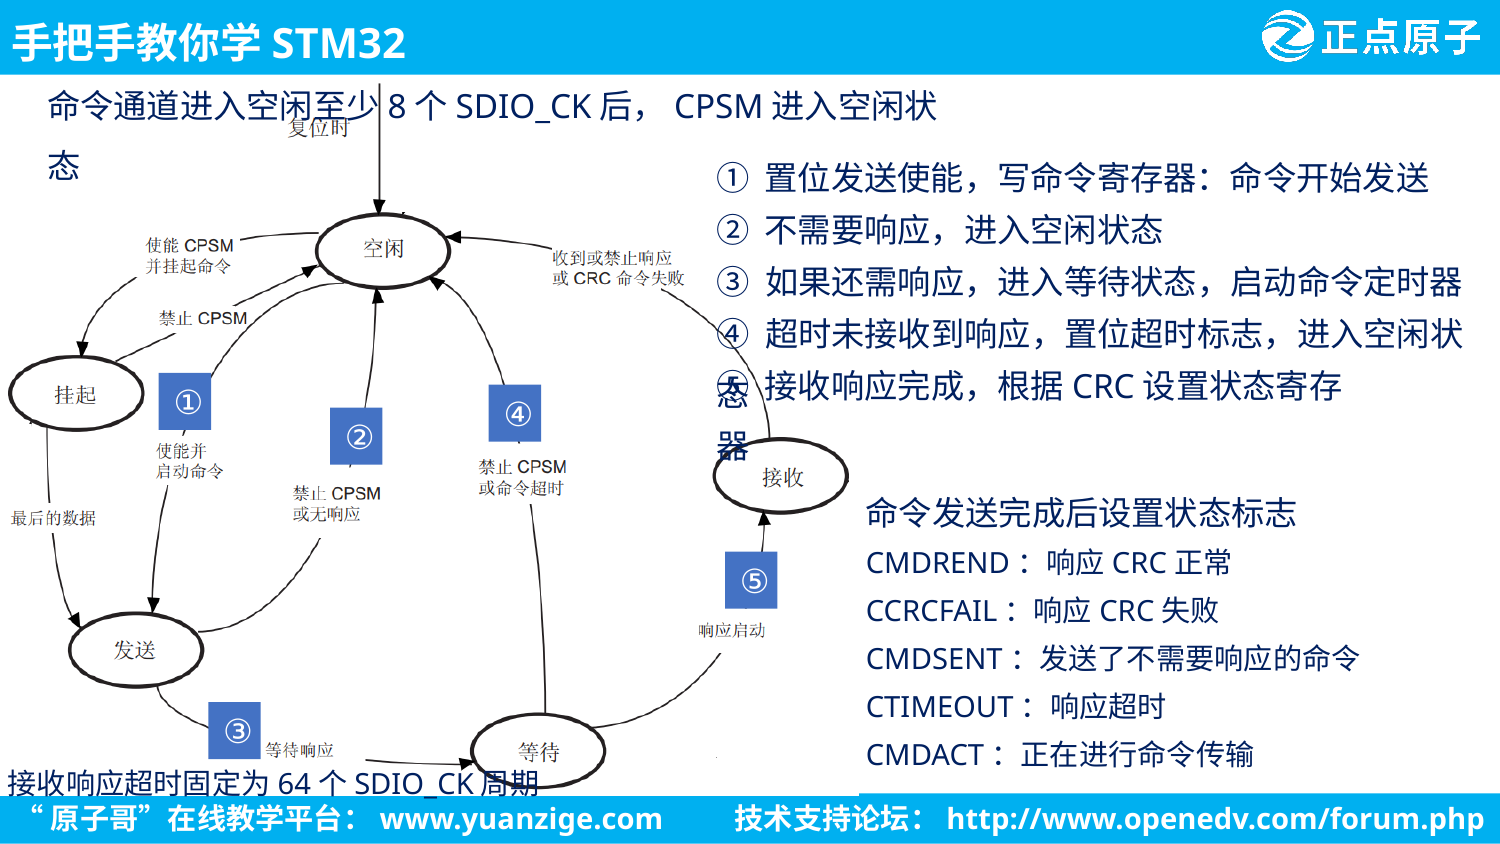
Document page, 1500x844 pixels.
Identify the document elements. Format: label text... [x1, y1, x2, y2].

text_box 命令发送完成后设置状态标志 [859, 468, 1394, 527]
text_box ② 不需要响应，进入空闲状态 [859, 185, 1438, 237]
text_box 手把手教你学STM32 [0, 0, 967, 75]
text_box ④ 超时未接收到响应，置位超时标志，进入空闲状态 [859, 289, 1500, 417]
text_box [955, 0, 1500, 76]
picture [1323, 21, 1357, 53]
picture [1405, 21, 1438, 54]
picture [1431, 45, 1438, 51]
text_box ⑤ 接收响应完成，根据CRC设置状态寄存器 [859, 341, 1372, 469]
text_box 命令通道进入空闲至少8个SDIO_CK后，CPSM进入空闲状态 [39, 61, 955, 189]
text_box ③ 如果还需响应，进入等待状态，启动命令定时器 [859, 237, 1479, 289]
picture [1446, 21, 1479, 54]
picture [1273, 11, 1314, 45]
text_box 技术支持论坛：http://www.openedv.com/forum.php [560, 793, 1500, 843]
picture [1276, 45, 1301, 53]
text_box ① 置位发送使能，写命令寄存器：命令开始发送 [955, 133, 1438, 185]
text_box CMDREND：响应CRC正常 CCRCFAIL：响应CRC失败 CMDSENT：发送了不需要响应的命令 CTIMEOUT：响应超时 CMDACT：正在进行命令传输 [859, 527, 1394, 775]
text_box “原子哥”在线教学平台：www.yuanzige.com [0, 804, 560, 843]
picture [1263, 27, 1301, 61]
picture [1368, 19, 1396, 42]
picture [1391, 46, 1397, 53]
picture [1412, 45, 1418, 52]
picture [0, 76, 859, 795]
text_box 接收响应超时固定为64个SDIO_CK周期 [0, 796, 729, 804]
